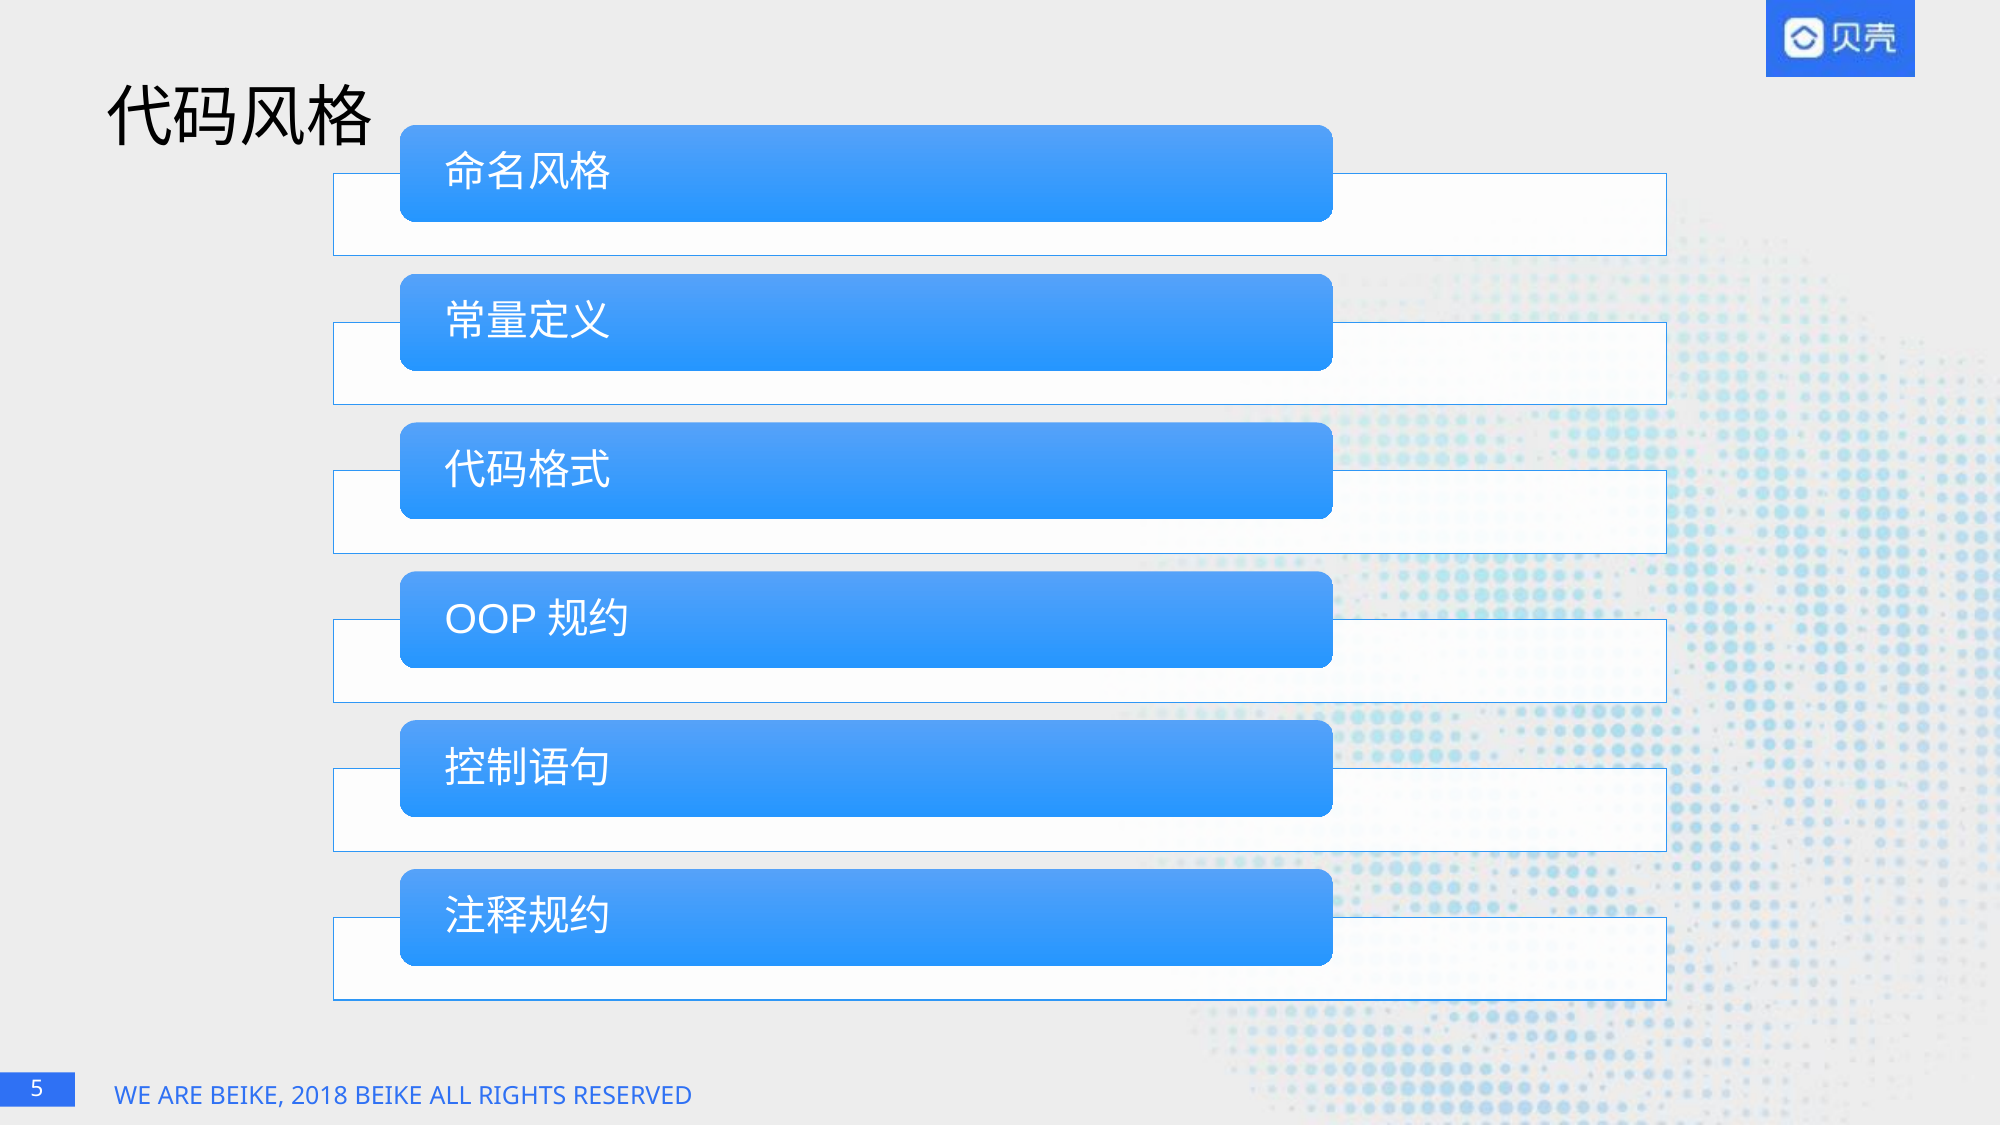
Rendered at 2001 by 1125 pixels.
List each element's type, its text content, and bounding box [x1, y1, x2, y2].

picture [0, 0, 2000, 1125]
title 代码风格 [91, 59, 1816, 167]
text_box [333, 117, 1667, 1007]
